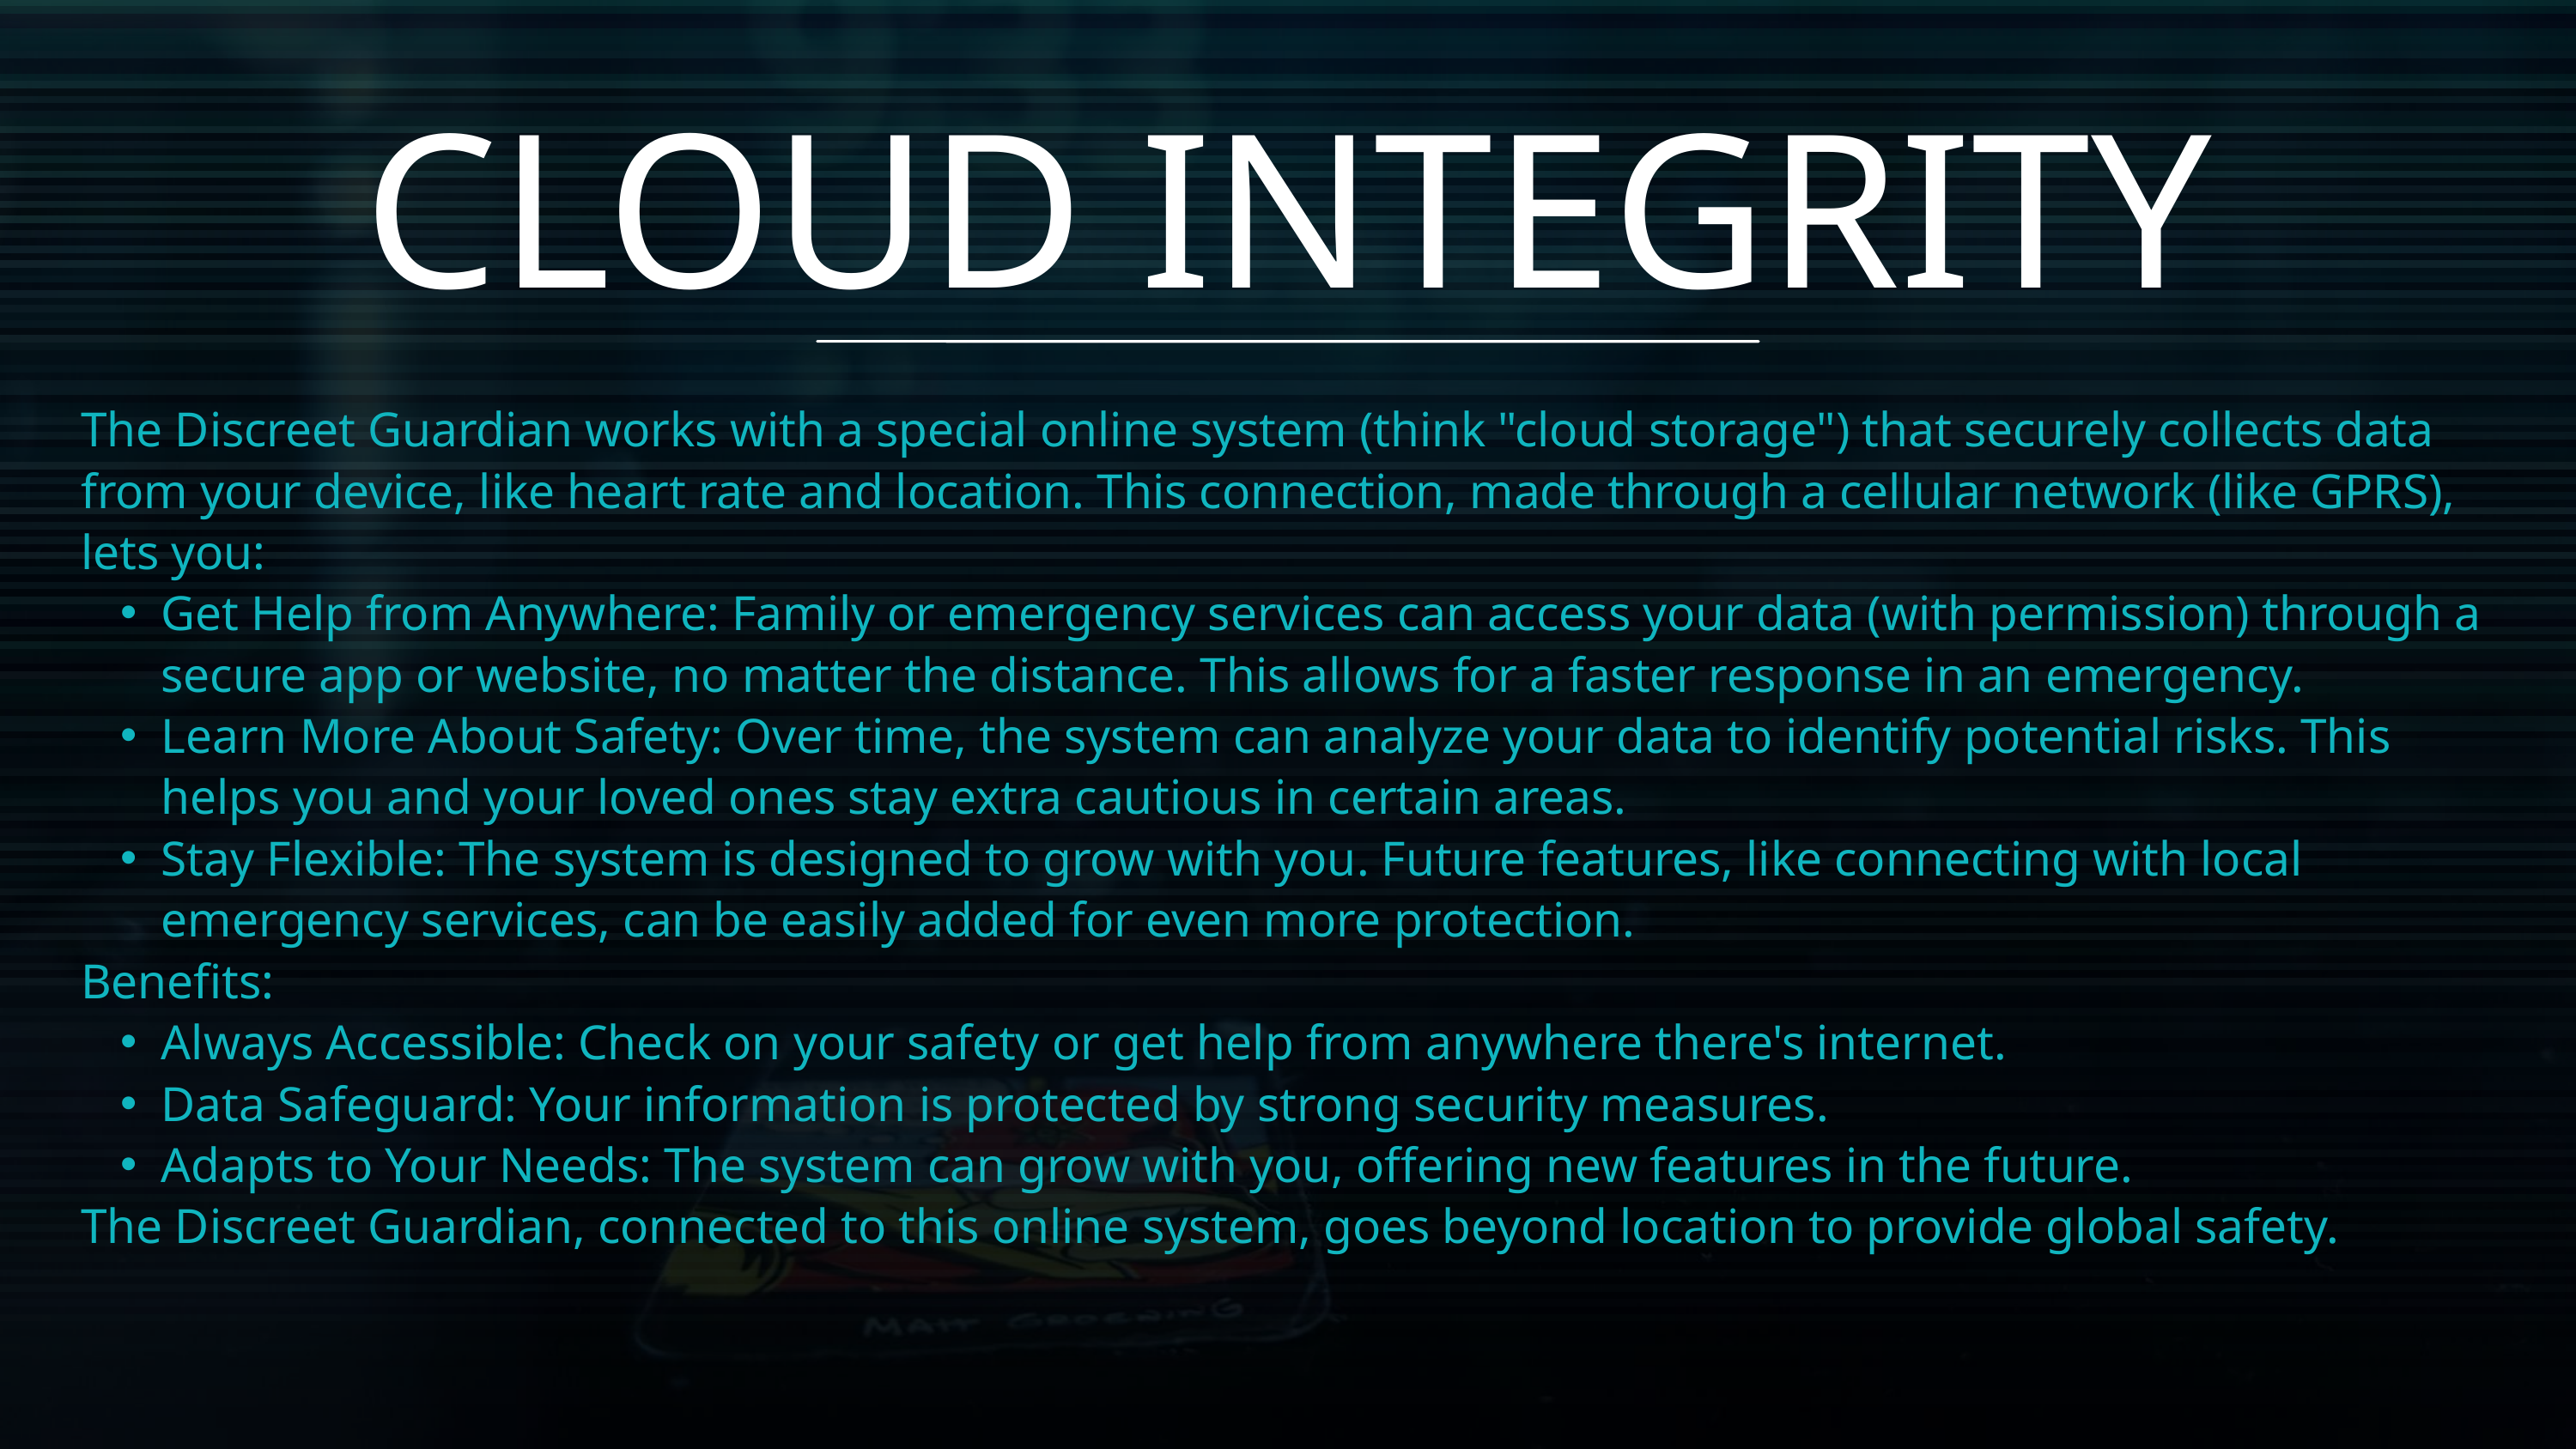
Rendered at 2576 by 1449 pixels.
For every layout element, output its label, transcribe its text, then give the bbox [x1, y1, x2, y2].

text_box CLOUD INTEGRITY [253, 115, 2323, 331]
text_box The Discreet Guardian works with a special online system (think "cloud storage") that securely collects data from your device, like heart rate and location. This connection, made through a cellular network (like GPRS), lets you: Get Help from Anywhere: Family or emergency services can access your data (with permission) through a secure app or website, no matter the distance. This allows for a faster response in an emergency. Learn More About Safety: Over time, the system can analyze your data to identify potential risks. This helps you and your loved ones stay extra cautious in certain areas. Stay Flexible: The system is designed to grow with you. Future features, like connecting with local emergency services, can be easily added for even more protection. Benefits: Always Accessible: Check on your safety or get help from anywhere there's internet. Data Safeguard: Your information is protected by strong security measures. Adapts to Your Needs: The system can grow with you, offering new features in the future. The Discreet Guardian, connected to this online system, goes beyond location to provide global safety. [81, 395, 2495, 1315]
text_box [0, 0, 2576, 1449]
